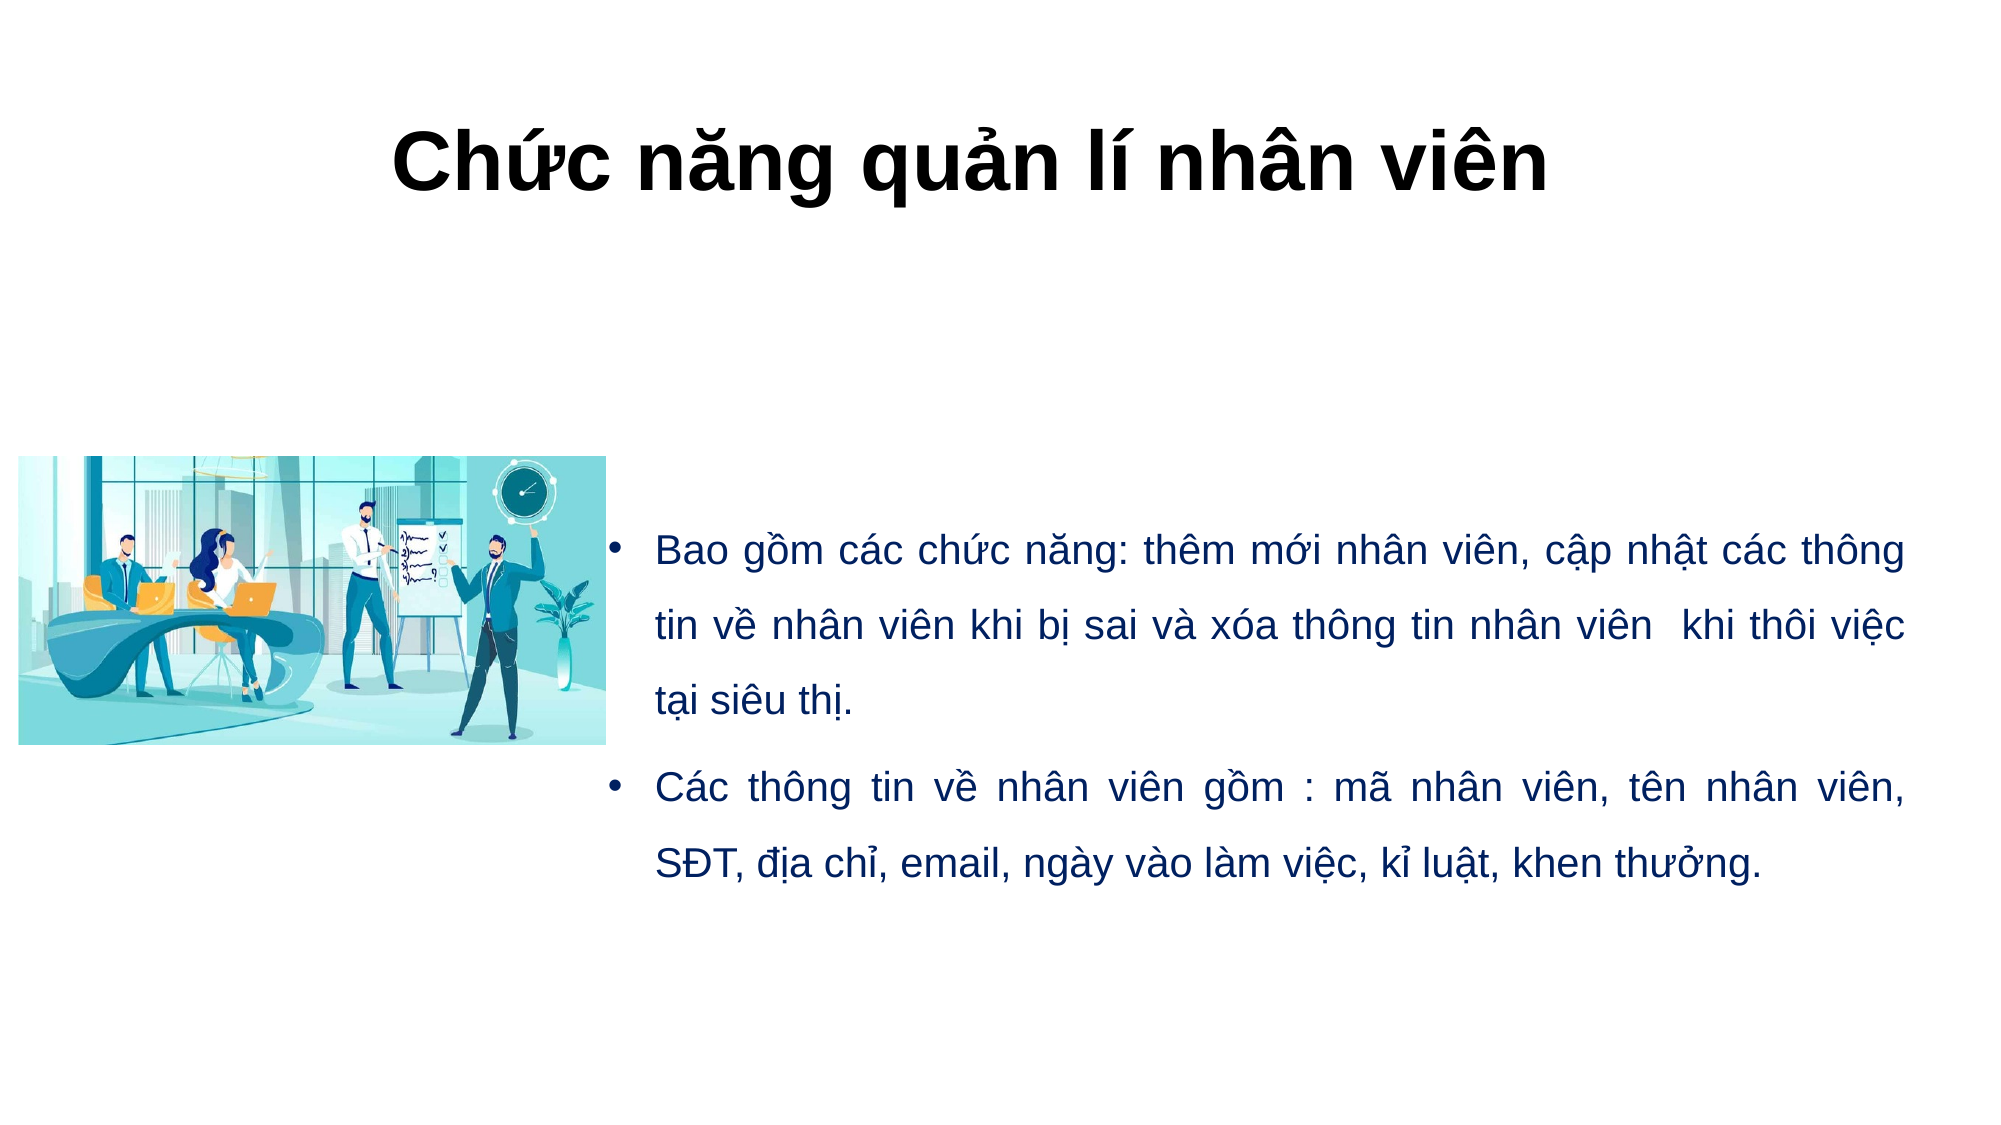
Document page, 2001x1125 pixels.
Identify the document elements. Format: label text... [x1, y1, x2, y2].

title Chức năng quản lí nhân viên [79, 109, 1863, 318]
picture [18, 456, 606, 745]
text_box Bao gồm các chức năng: thêm mới nhân viên, cập nhật các thông tin về nhân viên khi bị sai và xóa thông tin nhân viên khi thôi việc tại siêu thị. Các thông tin về nhân viên gồm : mã nhân viên, tên nhân viên, SĐT, địa chỉ, email, ngày vào làm việc, kỉ luật, khen thưởng. [536, 457, 1922, 1014]
